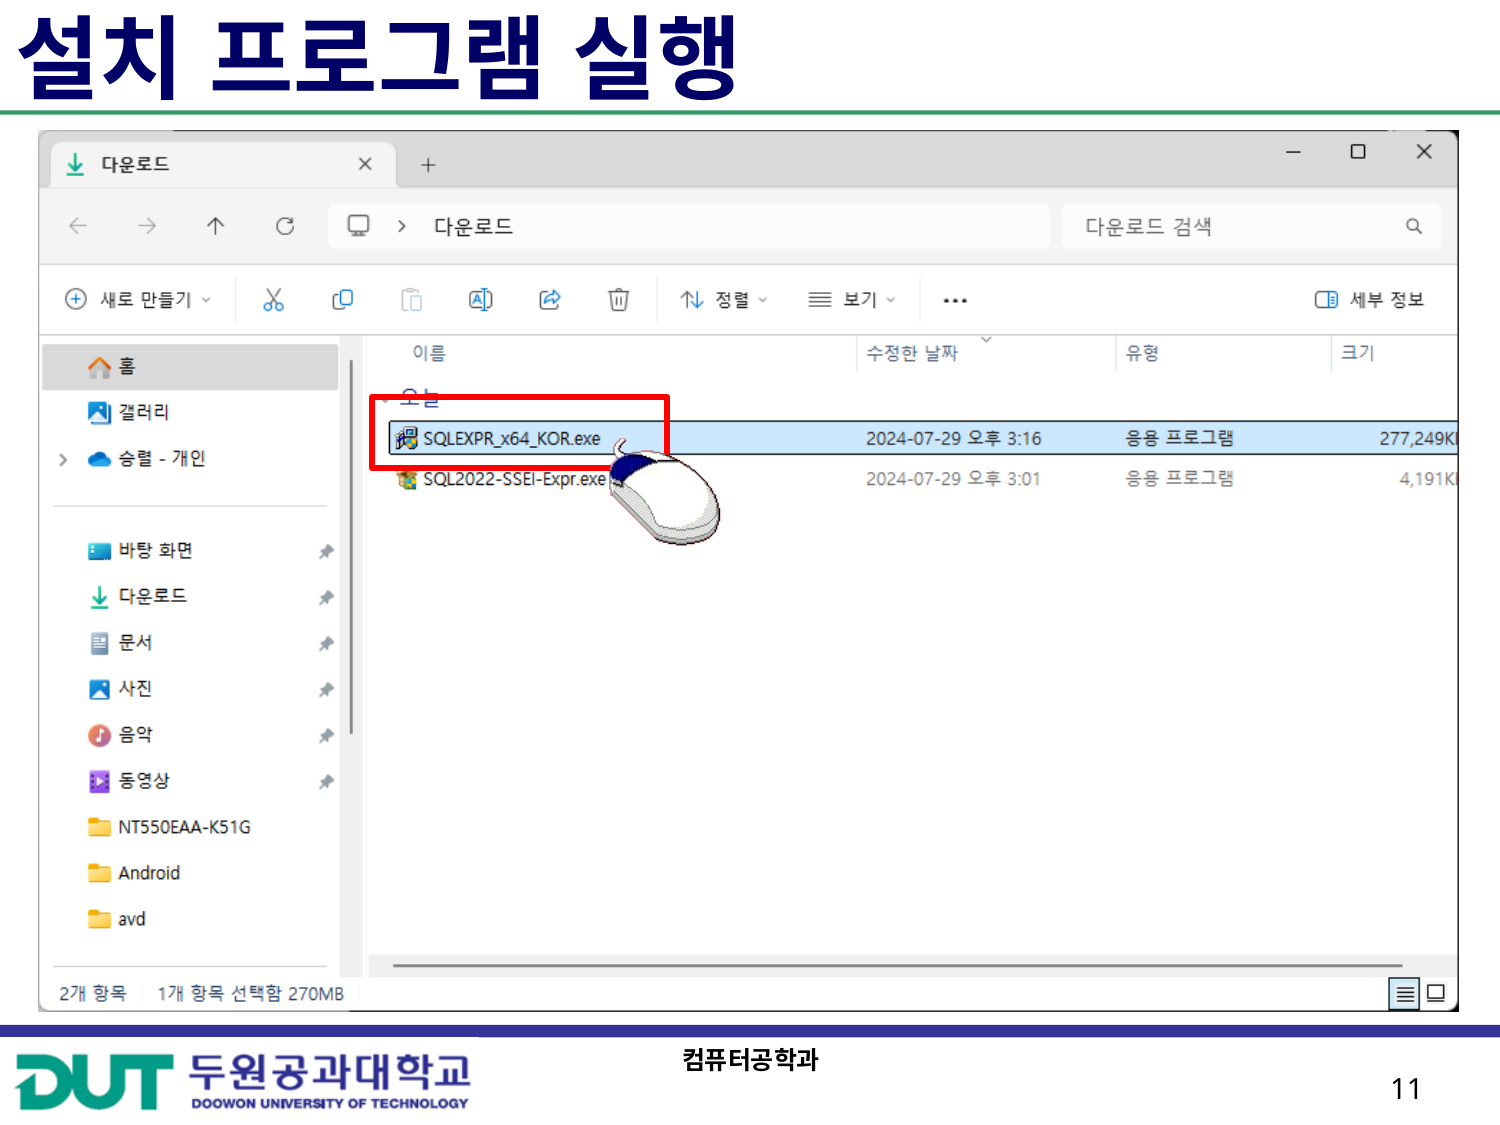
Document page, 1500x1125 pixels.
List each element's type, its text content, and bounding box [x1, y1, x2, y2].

title 설치 프로그램 실행 [0, 0, 1500, 113]
picture [0, 1037, 479, 1125]
picture [38, 129, 1459, 1012]
